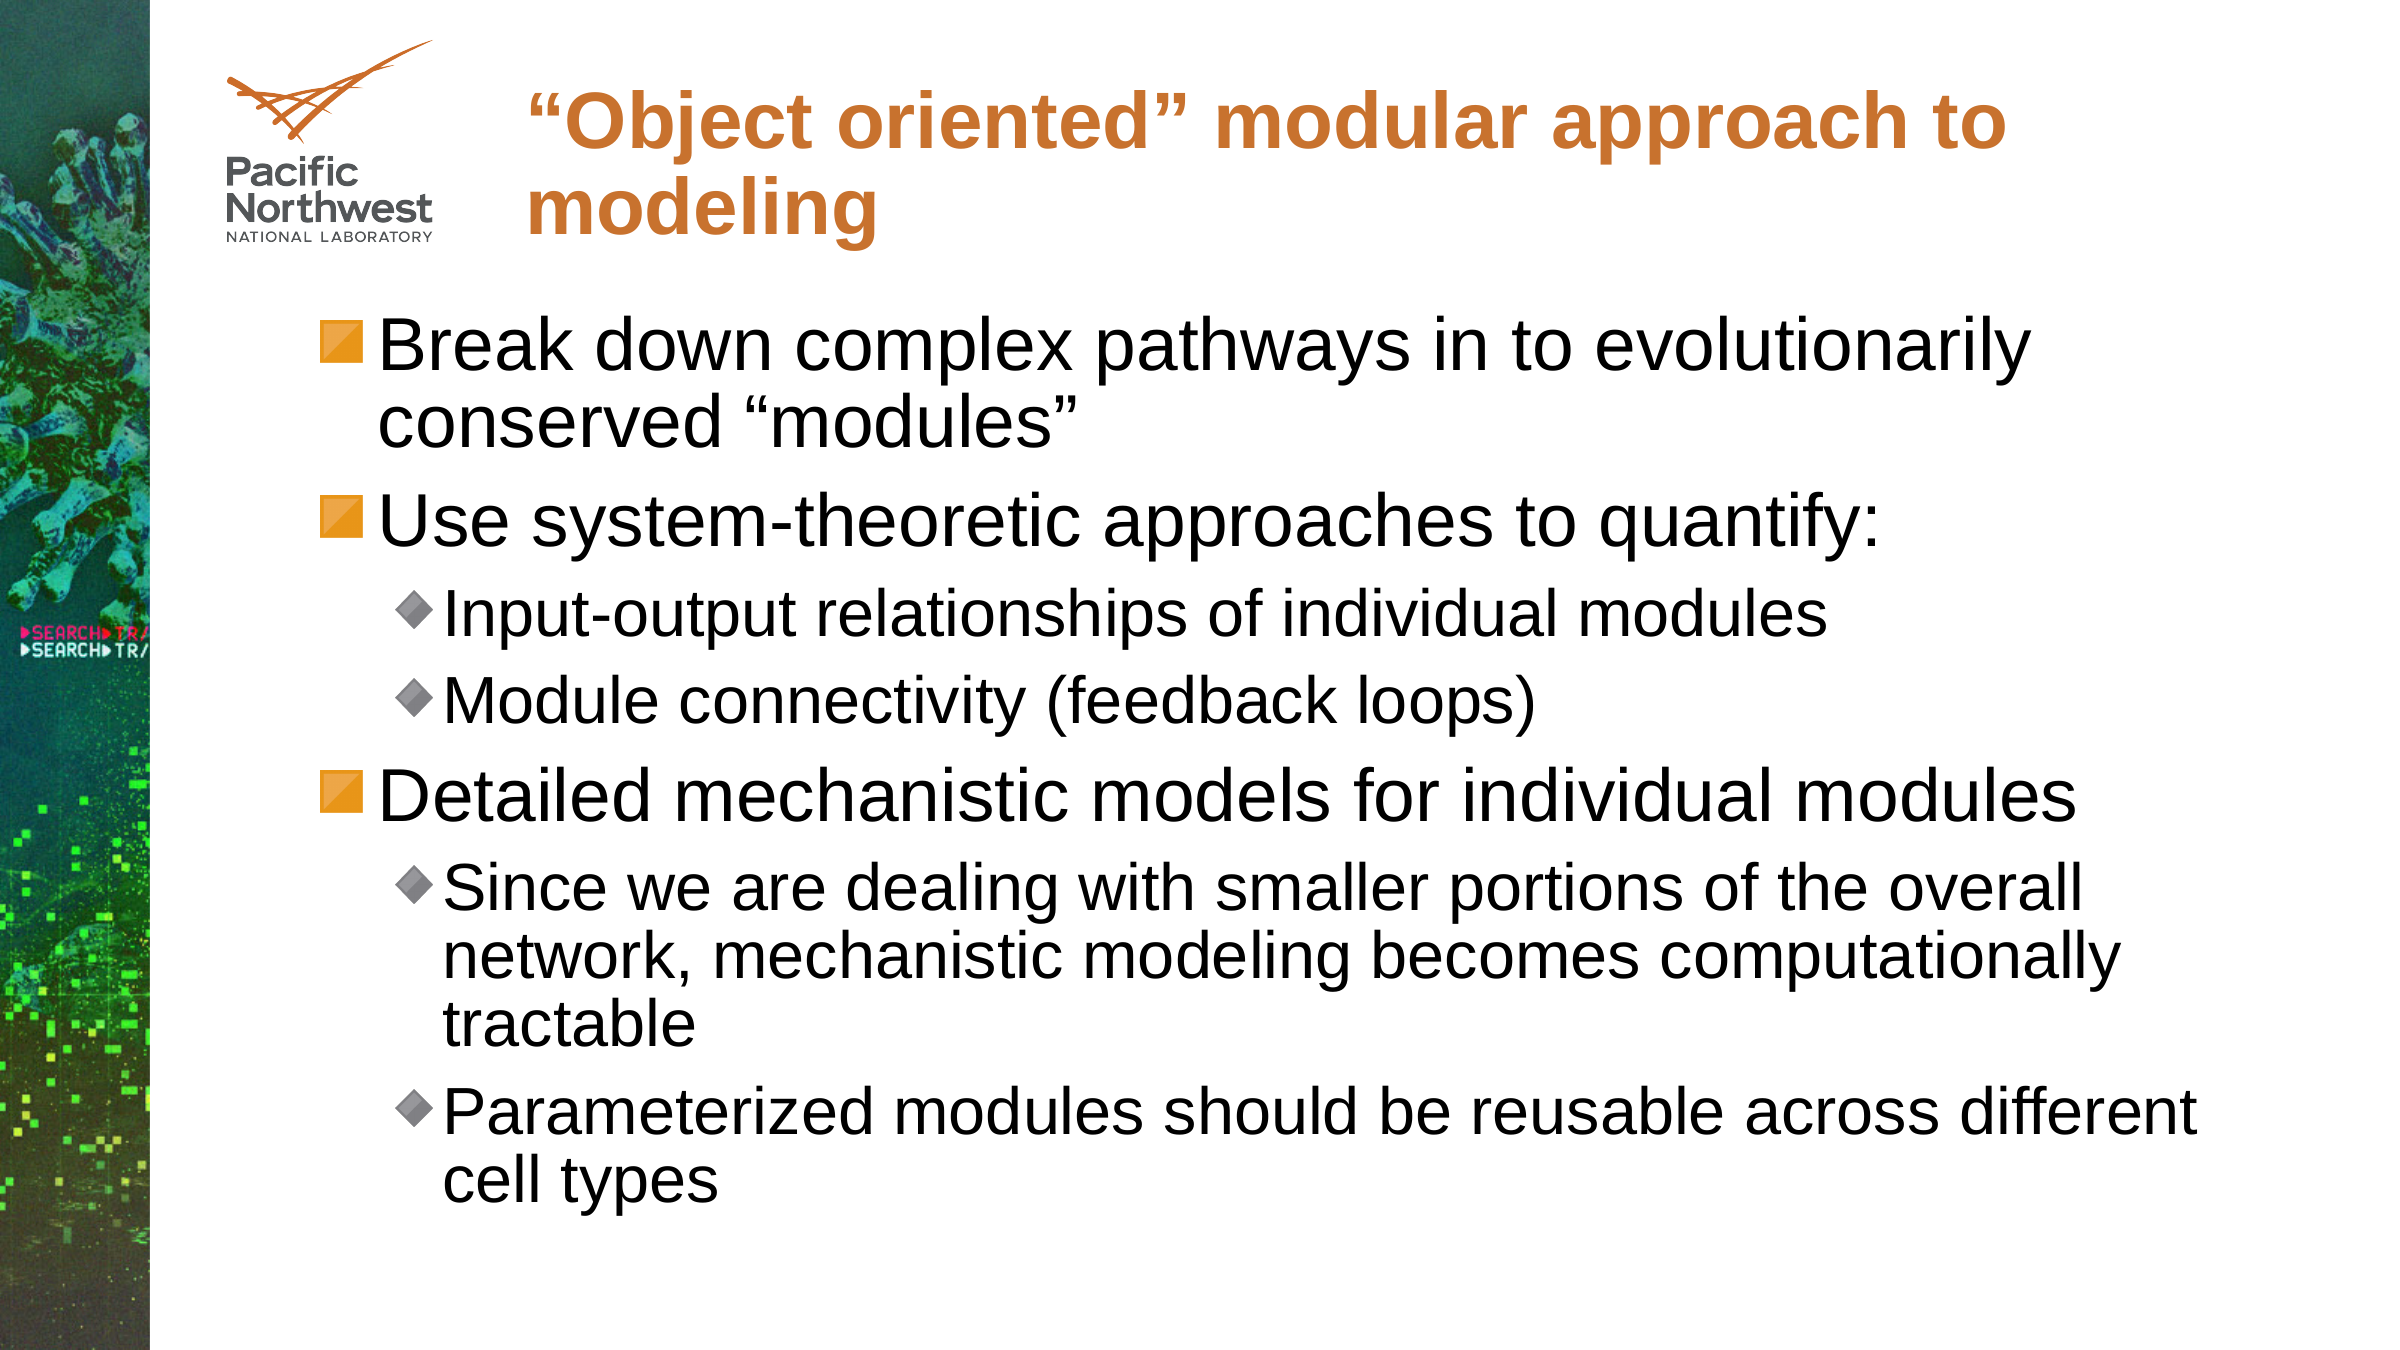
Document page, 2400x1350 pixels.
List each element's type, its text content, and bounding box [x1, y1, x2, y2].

picture [395, 590, 433, 629]
picture [0, 0, 149, 1350]
picture [320, 495, 363, 538]
picture [225, 38, 435, 244]
picture [320, 770, 363, 813]
picture [320, 320, 363, 363]
picture [395, 865, 433, 904]
picture [395, 1089, 433, 1127]
list Break down complex pathways in to evolutionarily conserved “modules” Use system-theoretic approaches to quantify: Input-output relationships of individual modules Module connectivity (feedback loops) Detailed mechanistic models for individual modules Since we are dealing with smaller portions of the overall network, mechanistic modeling becomes computationally tractable Parameterized modules should be reusable across different cell types [320, 309, 2212, 1210]
title “Object oriented” modular approach to modeling [525, 44, 2325, 260]
picture [395, 678, 433, 717]
